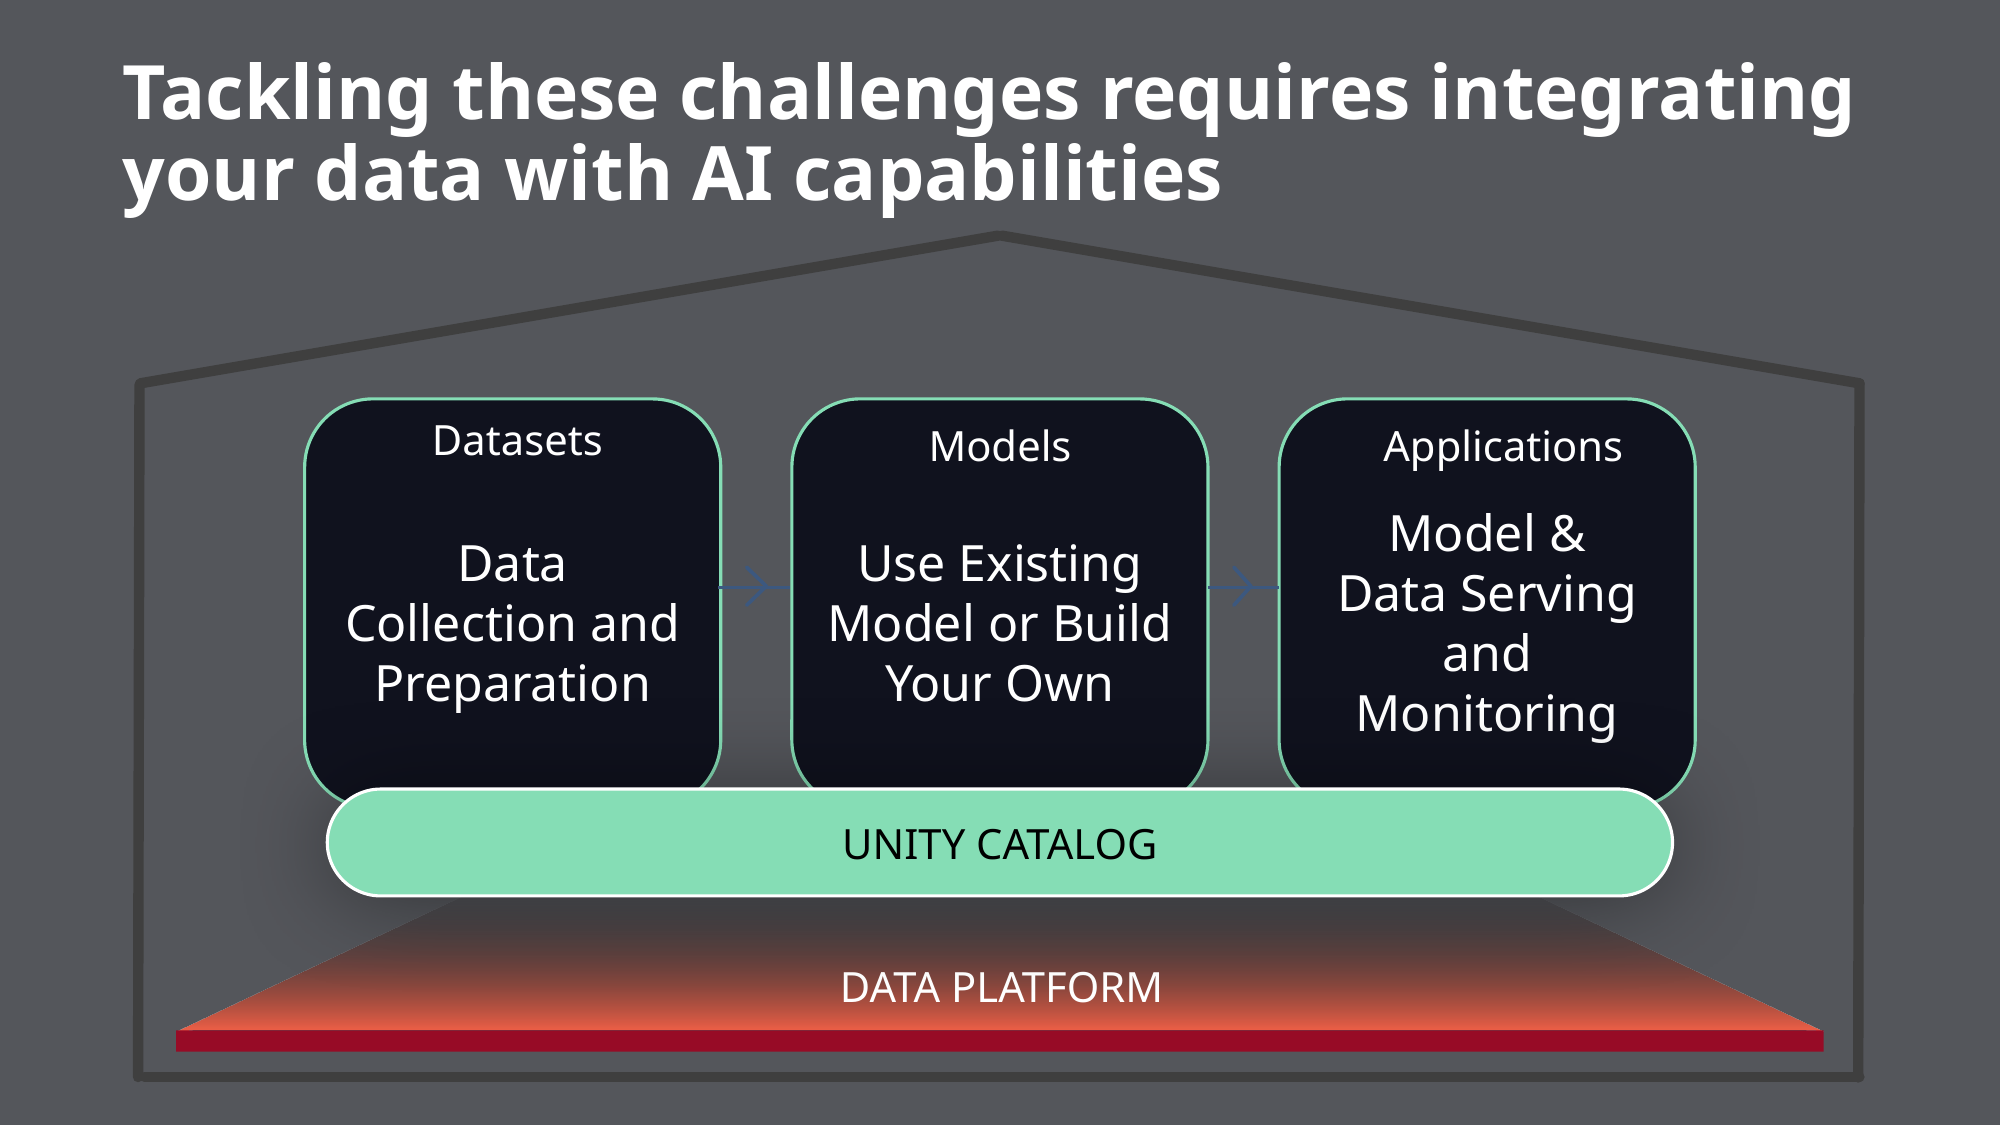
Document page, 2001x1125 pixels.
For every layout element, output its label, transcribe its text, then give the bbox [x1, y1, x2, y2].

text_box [1001, 235, 1860, 384]
text_box Use Existing Model or Build Your Own [819, 530, 1181, 712]
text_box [140, 235, 999, 384]
text_box Applications [1349, 404, 1658, 485]
text_box Models [874, 404, 1126, 485]
text_box Datasets [376, 398, 658, 479]
text_box [304, 398, 721, 764]
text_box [1223, 577, 1262, 586]
title Tackling these challenges requires integrating your data with AI capabilities [122, 87, 1872, 184]
text_box Data Collection and Preparation [337, 530, 688, 712]
text_box [179, 950, 1821, 1030]
text_box [176, 1030, 1824, 1052]
text_box [1279, 398, 1696, 765]
text_box Model & Data Serving and Monitoring [1327, 501, 1647, 739]
text_box UNITY CATALOG [327, 789, 1673, 896]
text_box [737, 576, 776, 586]
text_box [791, 398, 1208, 725]
text_box DATA PLATFORM [753, 966, 1251, 1019]
